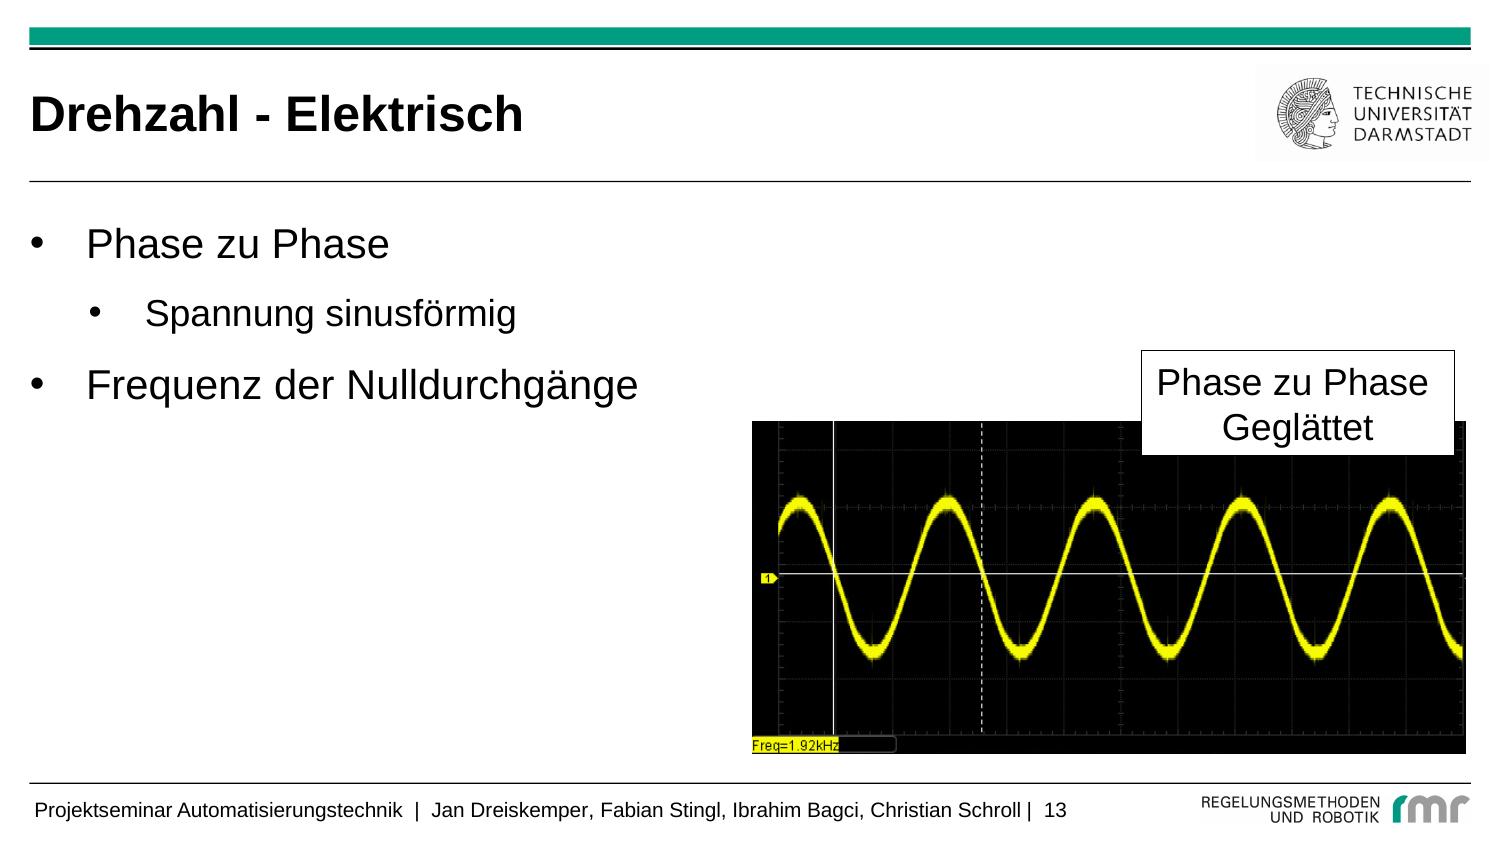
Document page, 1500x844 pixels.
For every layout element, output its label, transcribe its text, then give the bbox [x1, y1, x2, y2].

picture [752, 421, 1466, 754]
list Phase zu Phase Spannung sinusförmig Frequenz der Nulldurchgänge [29, 194, 715, 746]
title Drehzahl - Elektrisch [29, 60, 1149, 164]
picture [1255, 65, 1490, 162]
text_box Phase zu Phase Geglättet [1141, 350, 1455, 420]
picture [1202, 795, 1470, 823]
